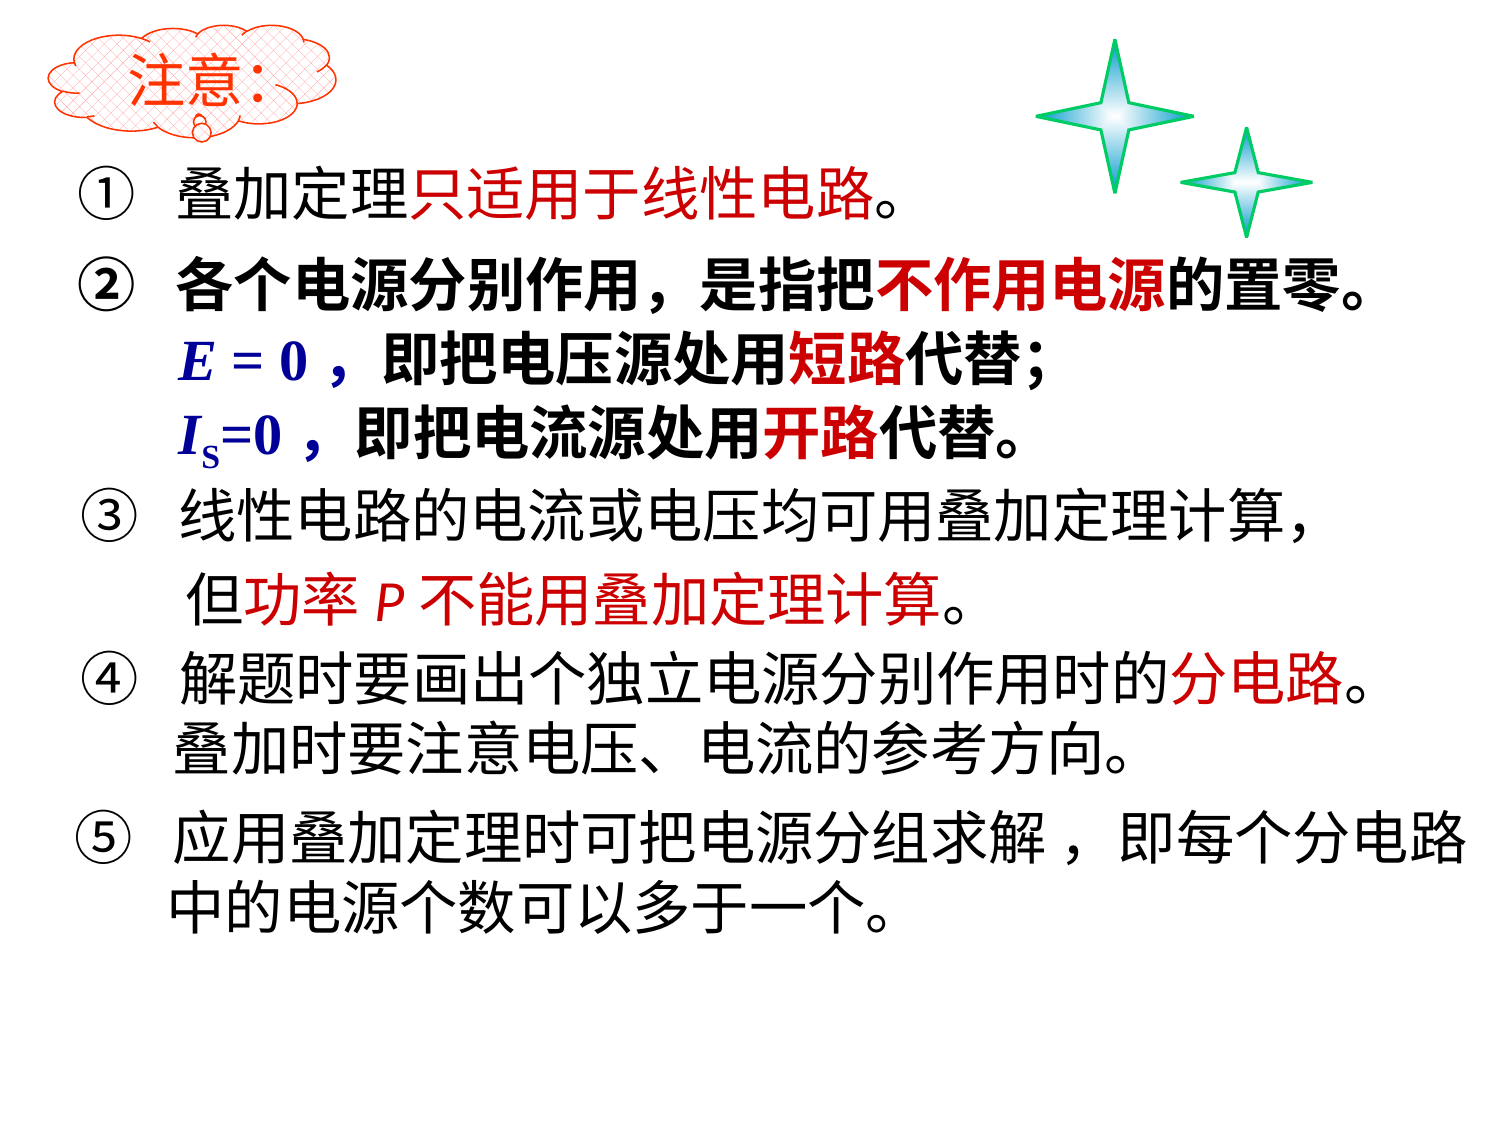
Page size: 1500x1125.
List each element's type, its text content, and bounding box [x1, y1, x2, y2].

text_box 注意： [48, 25, 336, 143]
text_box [1035, 39, 1313, 238]
text_box ③ 线性电路的电流或电压均可用叠加定理计算， 但功率P不能用叠加定理计算。 [65, 458, 1359, 641]
text_box ② 各个电源分别作用，是指把不作用电源的置零。 E = 0，即把电压源处用短路代替； IS=0，即把电流源处用开路代替。 [62, 237, 1425, 483]
text_box ① 叠加定理只适用于线性电路。 [62, 149, 975, 235]
text_box ⑤ 应用叠加定理时可把电源分组求解 ，即每个分电路 中的电源个数可以多于一个。 [59, 793, 1500, 949]
text_box ④ 解题时要画出个独立电源分别作用时的分电路。 叠加时要注意电压、电流的参考方向。 [66, 635, 1421, 790]
